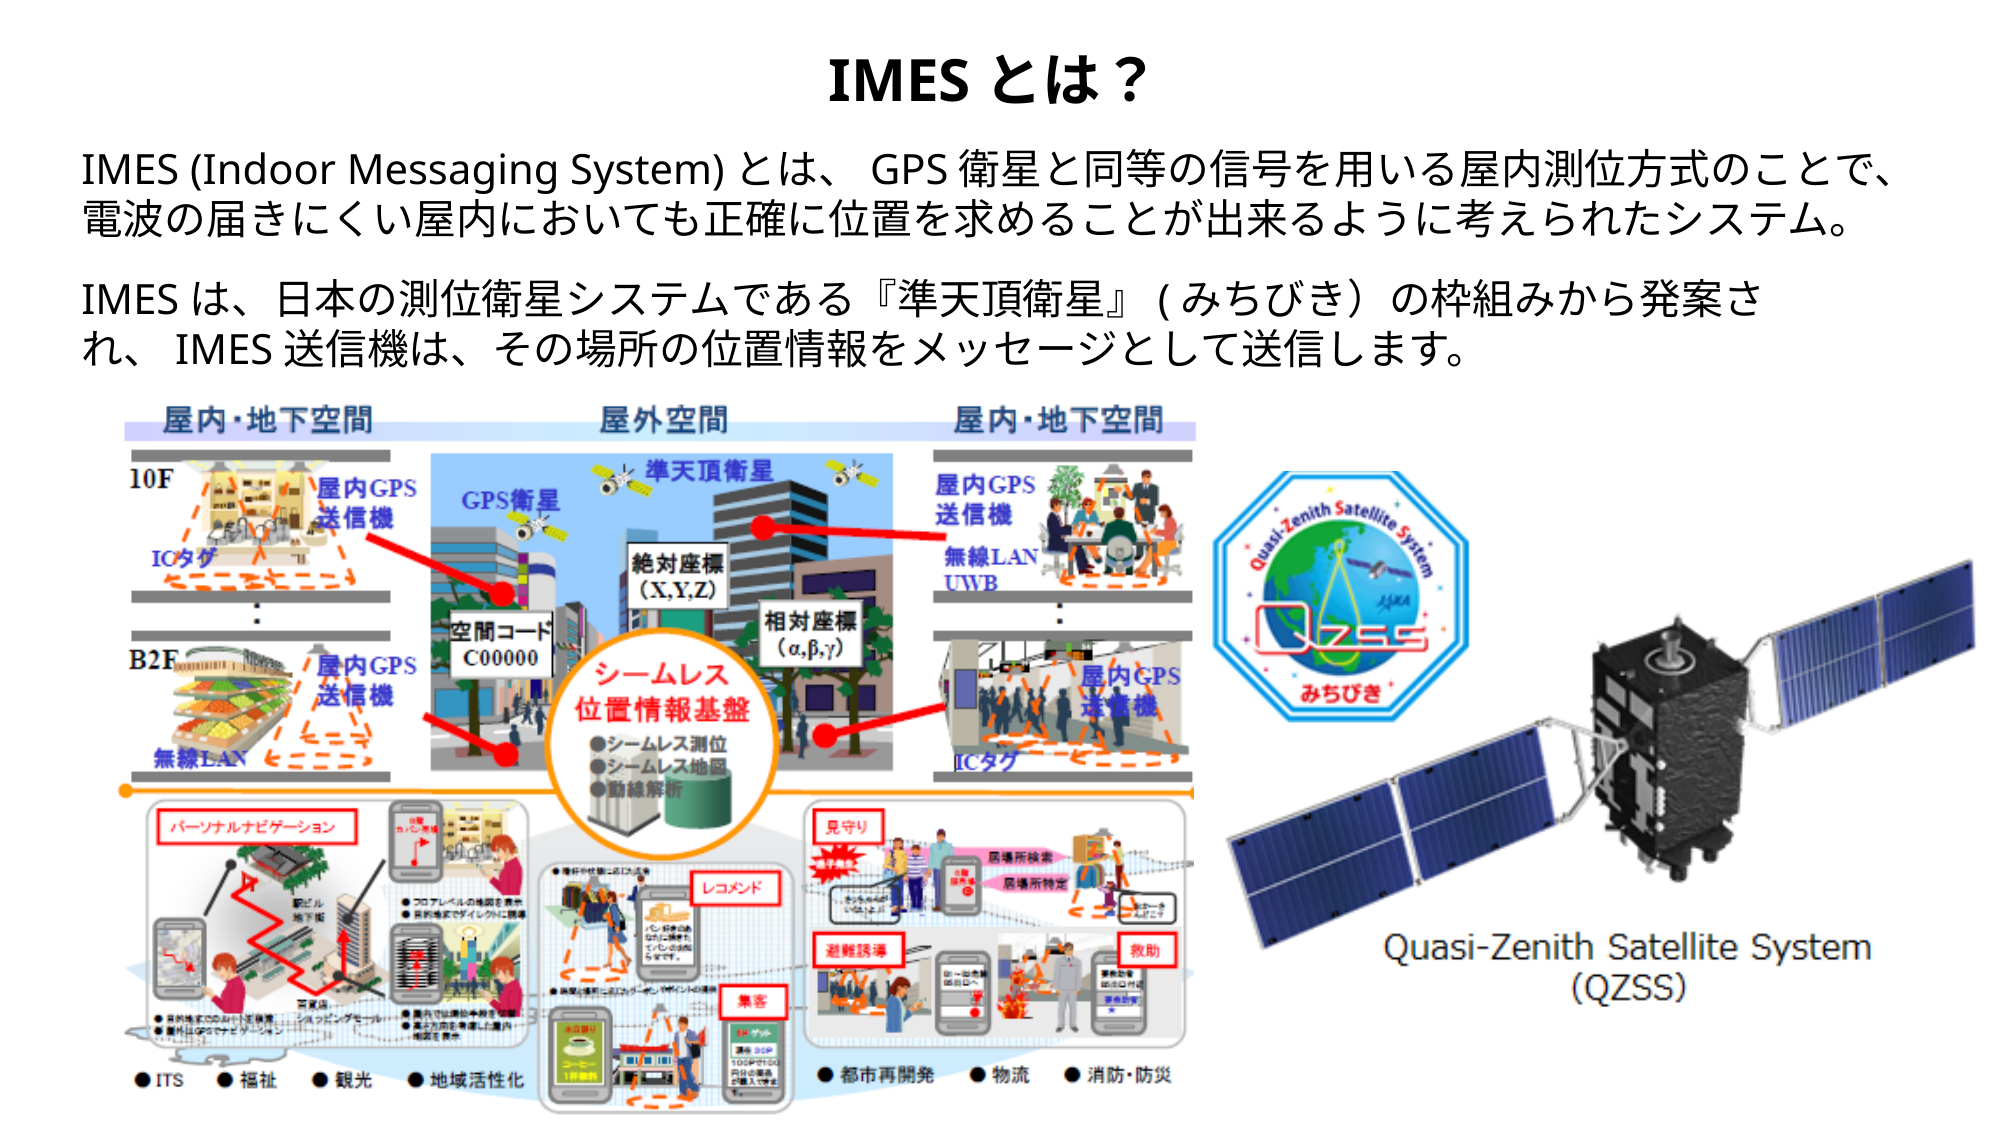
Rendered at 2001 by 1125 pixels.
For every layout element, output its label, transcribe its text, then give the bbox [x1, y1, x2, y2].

text_box IMES (Indoor Messaging System)とは、GPS衛星と同等の信号を用いる屋内測位方式のことで、電波の届きにくい屋内においても正確に位置を求めることが出来るように考えられたシステム。 IMESは、日本の測位衛星システムである『準天頂衛星』(みちびき）の枠組みから発案され、IMES送信機は、その場所の位置情報をメッセージとして送信します。 [66, 135, 1949, 381]
picture [95, 391, 1999, 1120]
text_box IMESとは？ [599, 35, 1389, 121]
